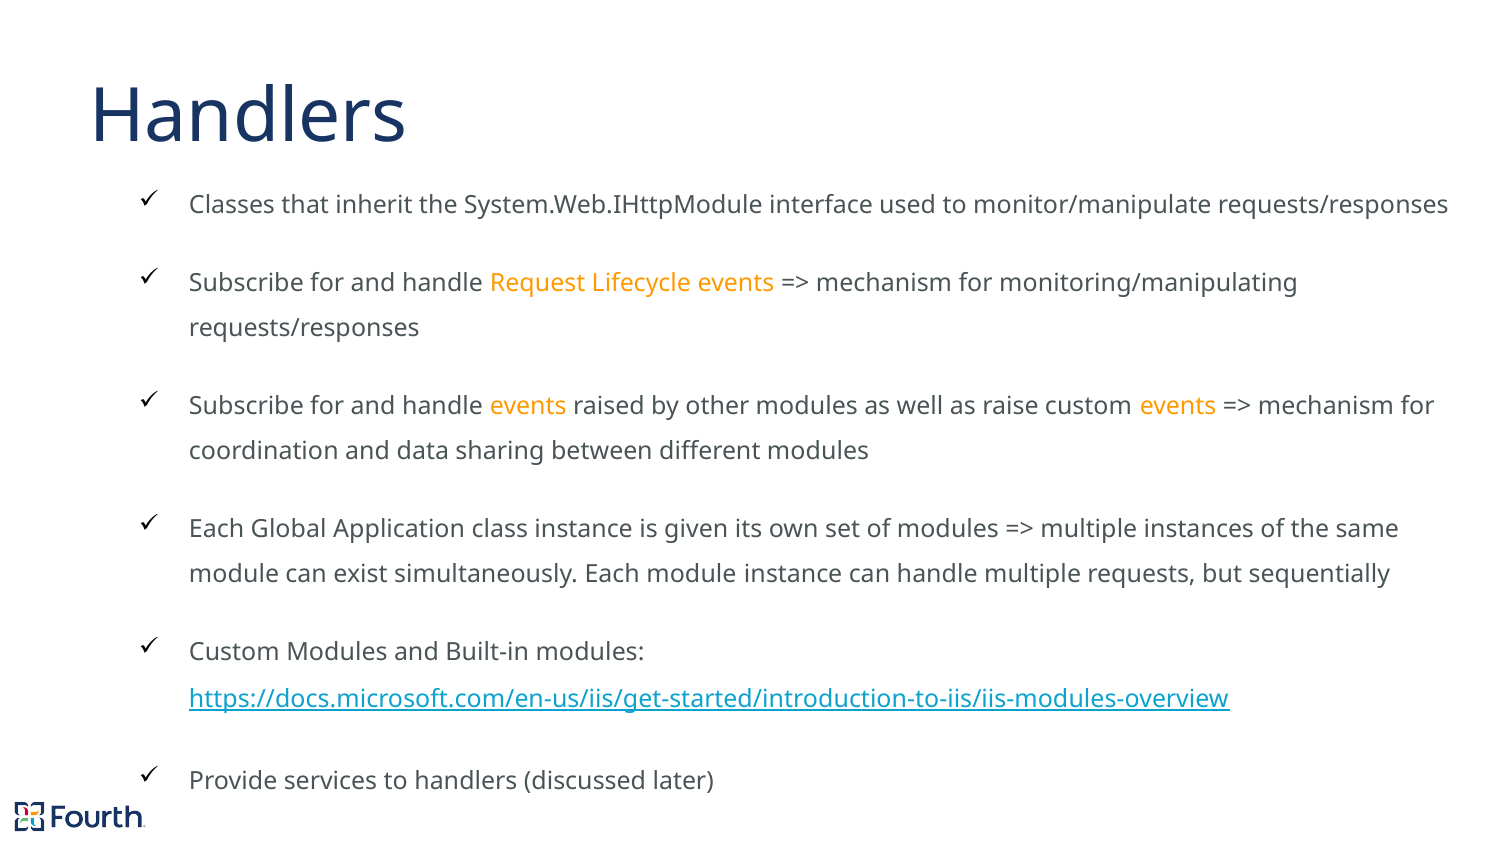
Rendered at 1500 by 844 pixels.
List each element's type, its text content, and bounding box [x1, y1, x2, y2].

list Classes that inherit the System.Web.IHttpModule interface used to monitor/manipulate requests/responses Subscribe for and handle Request Lifecycle events => mechanism for monitoring/manipulating requests/responses Subscribe for and handle events raised by other modules as well as raise custom events => mechanism for coordination and data sharing between different modules Each Global Application class instance is given its own set of modules => multiple instances of the same module can exist simultaneously. Each module instance can handle multiple requests, but sequentially Custom Modules and Built-in modules: https://docs.microsoft.com/en-us/iis/get-started/introduction-to-iis/iis-modules-overview Provide services to handlers (discussed later) [98, 158, 1482, 822]
title Handlers [74, 67, 1426, 155]
picture [14, 801, 146, 832]
